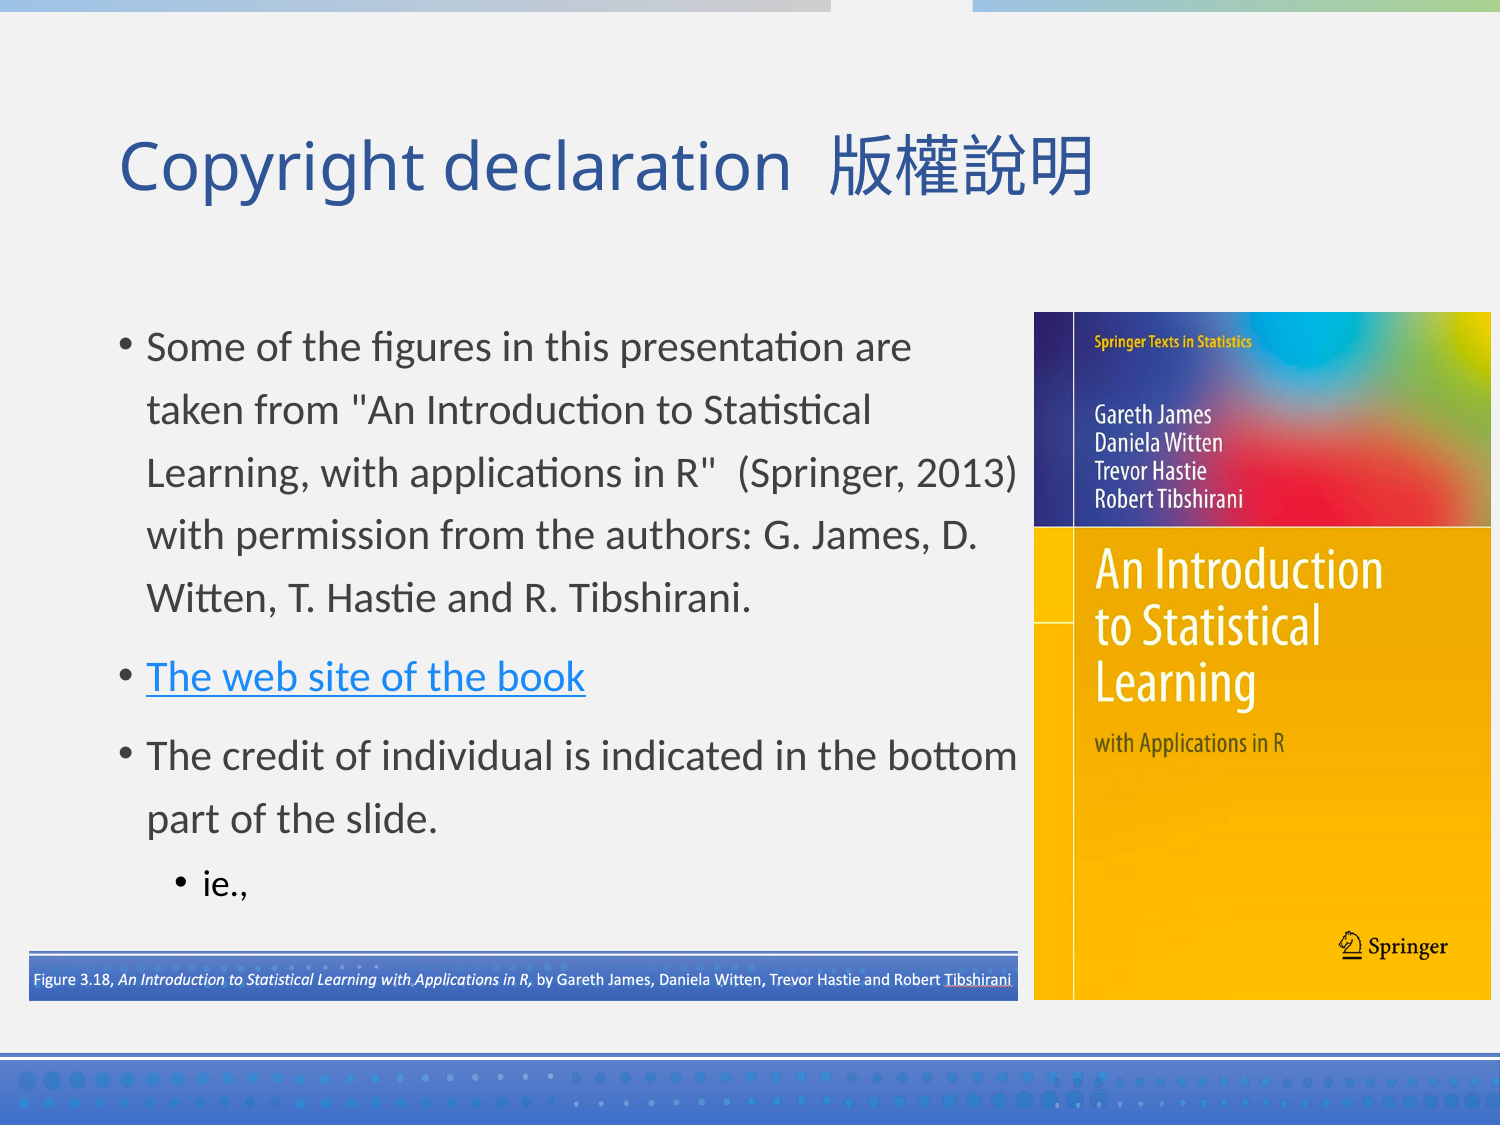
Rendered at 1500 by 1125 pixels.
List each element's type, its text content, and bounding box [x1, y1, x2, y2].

picture [29, 950, 1018, 1001]
list Some of the figures in this presentation are taken from "An Introduction to Statistical Learning, with applications in R" (Springer, 2013) with permission from the authors: G. James, D. Witten, T. Hastie and R. Tibshirani. The web site of the book The credit of individual is indicated in the bottom part of the slide. ie., [103, 299, 1035, 1014]
picture [1034, 312, 1491, 1001]
title Copyright declaration 版權說明 [103, 59, 1397, 278]
